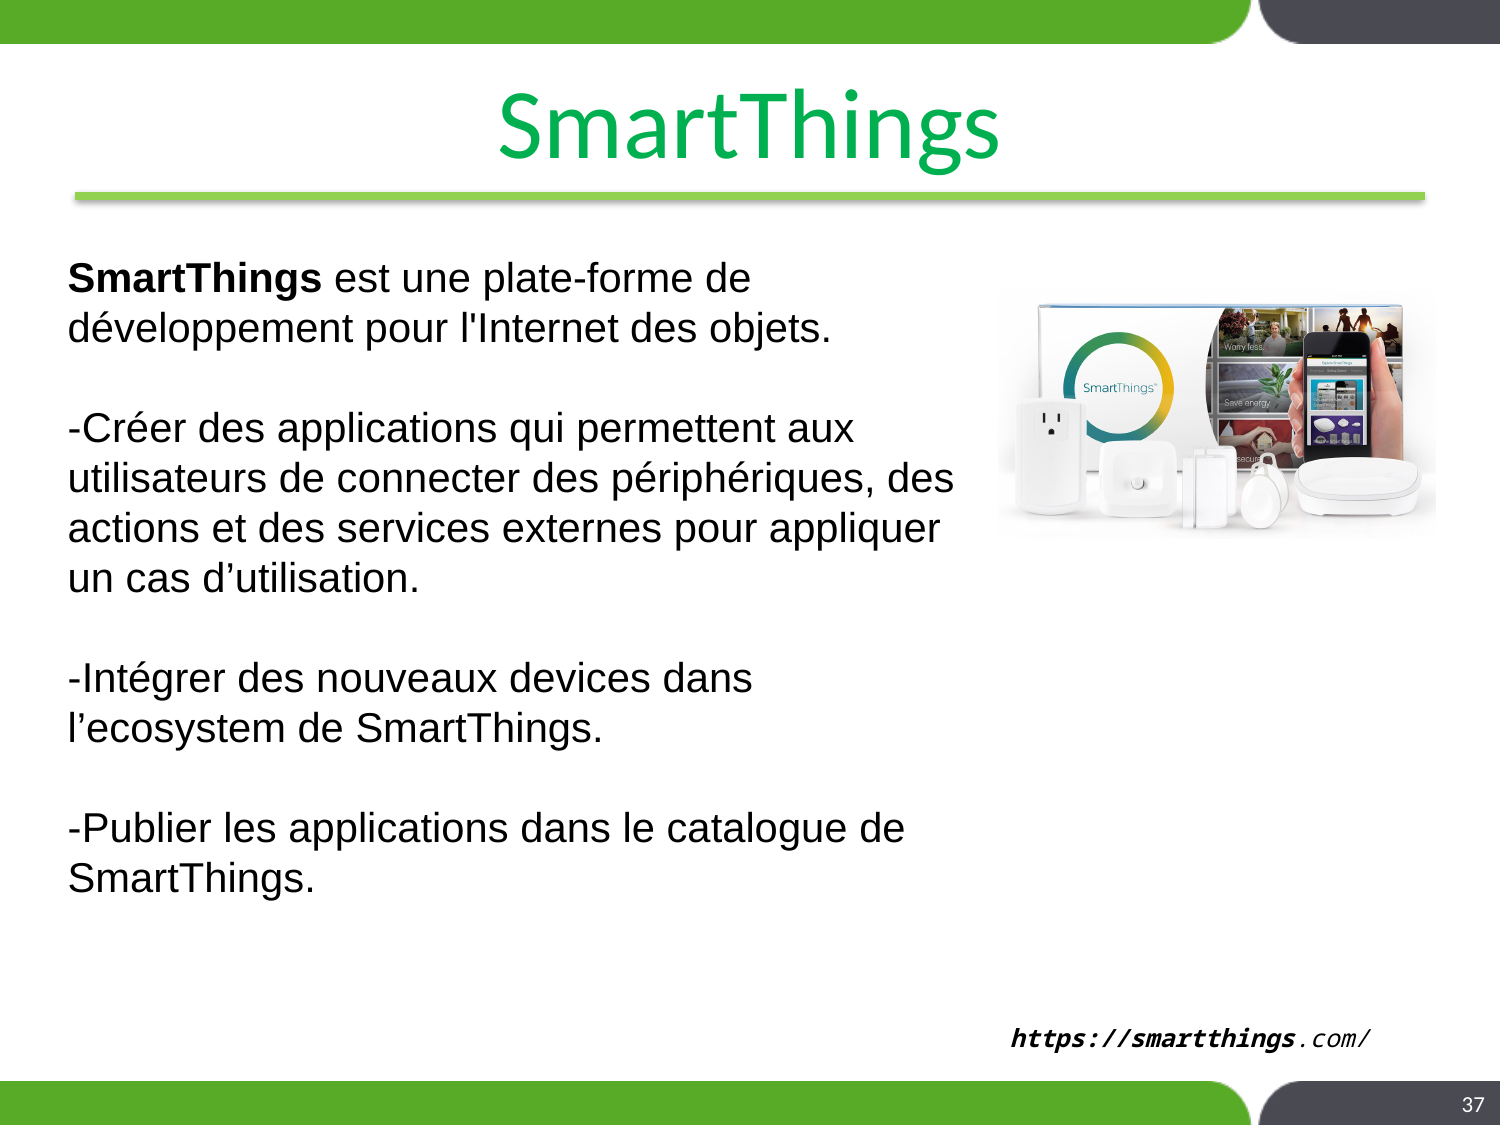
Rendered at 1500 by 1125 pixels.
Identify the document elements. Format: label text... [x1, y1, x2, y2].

picture [997, 290, 1436, 539]
text_box https://smartthings.com/ [994, 1015, 1500, 1061]
slide_number 37 [1267, 1081, 1500, 1125]
text_box SmartThings est une plate-forme de développement pour l'Internet des objets. -Créer des applications qui permettent aux utilisateurs de connecter des périphériques, des actions et des services externes pour appliquer un cas d’utilisation. -Intégrer des nouveaux devices dans l’ecosystem de SmartThings. -Publier les applications dans le catalogue de SmartThings. [53, 243, 998, 959]
title SmartThings [75, 50, 1425, 181]
